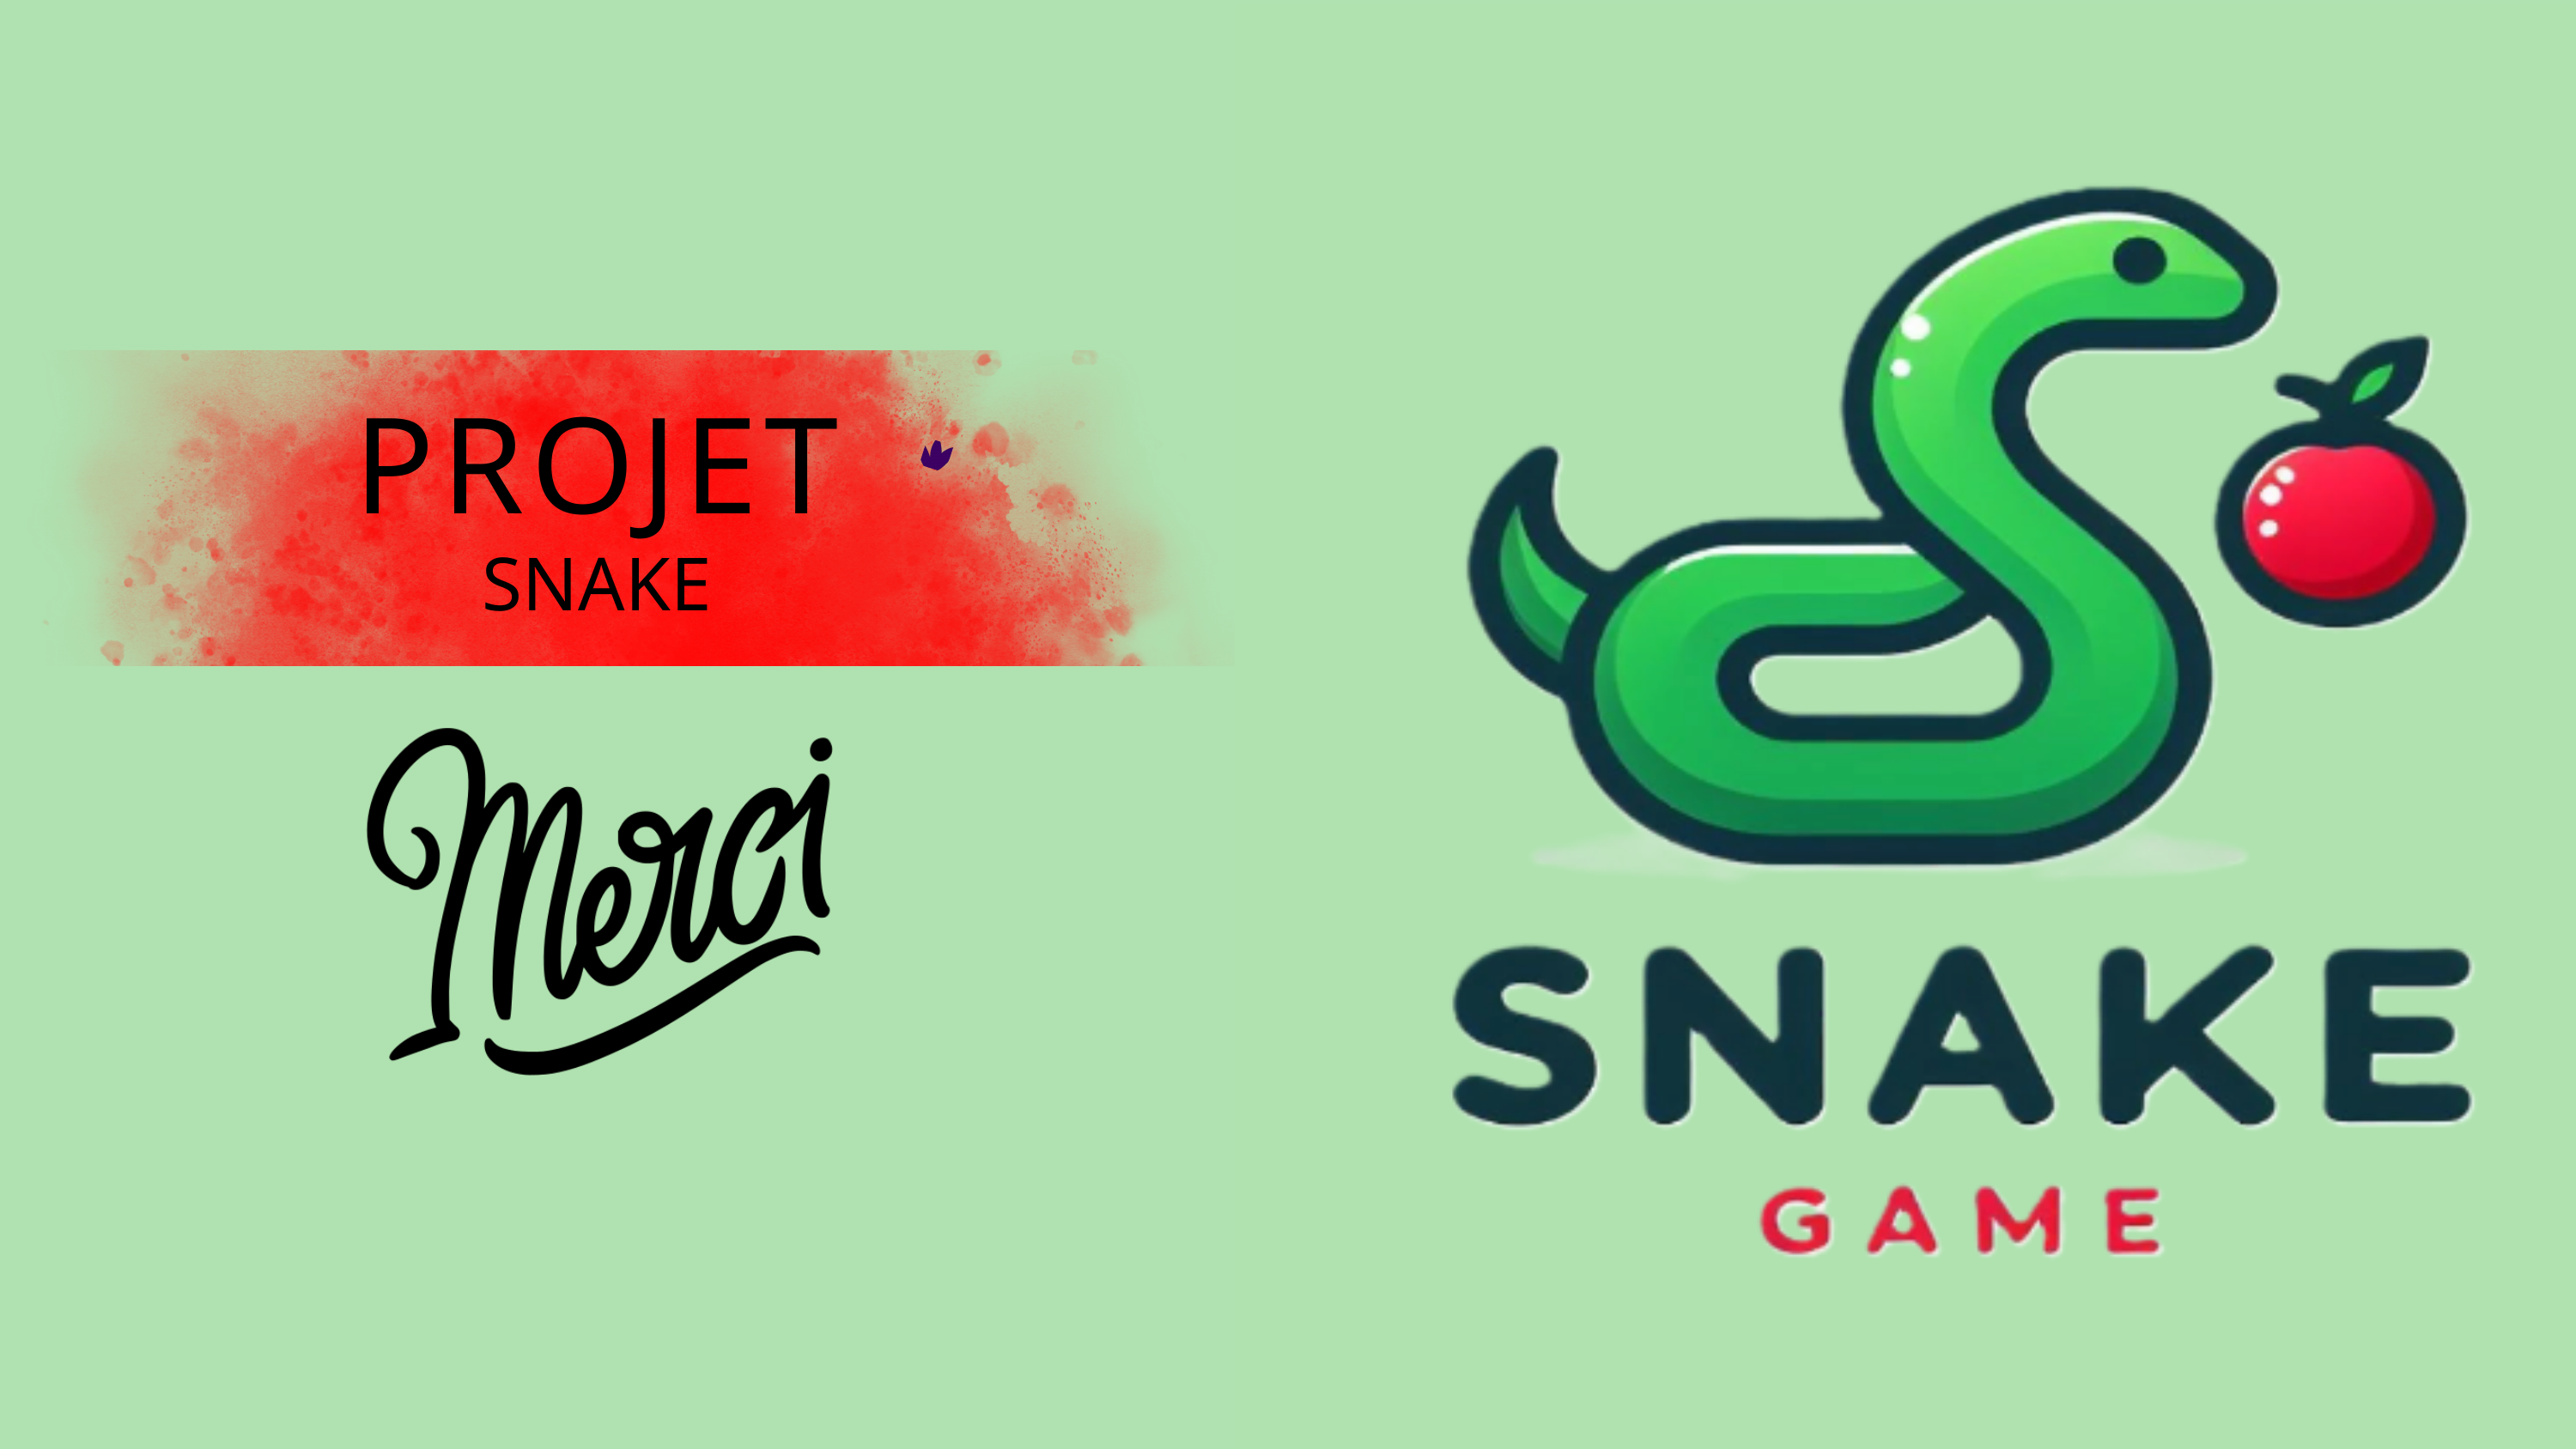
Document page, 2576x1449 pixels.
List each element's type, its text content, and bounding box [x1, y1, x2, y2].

text_box [361, 726, 833, 1076]
text_box SNAKE [0, 522, 1227, 626]
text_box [1234, 3, 2576, 1449]
text_box [0, 350, 1230, 667]
text_box [919, 437, 954, 473]
text_box PROJET [258, 355, 937, 522]
